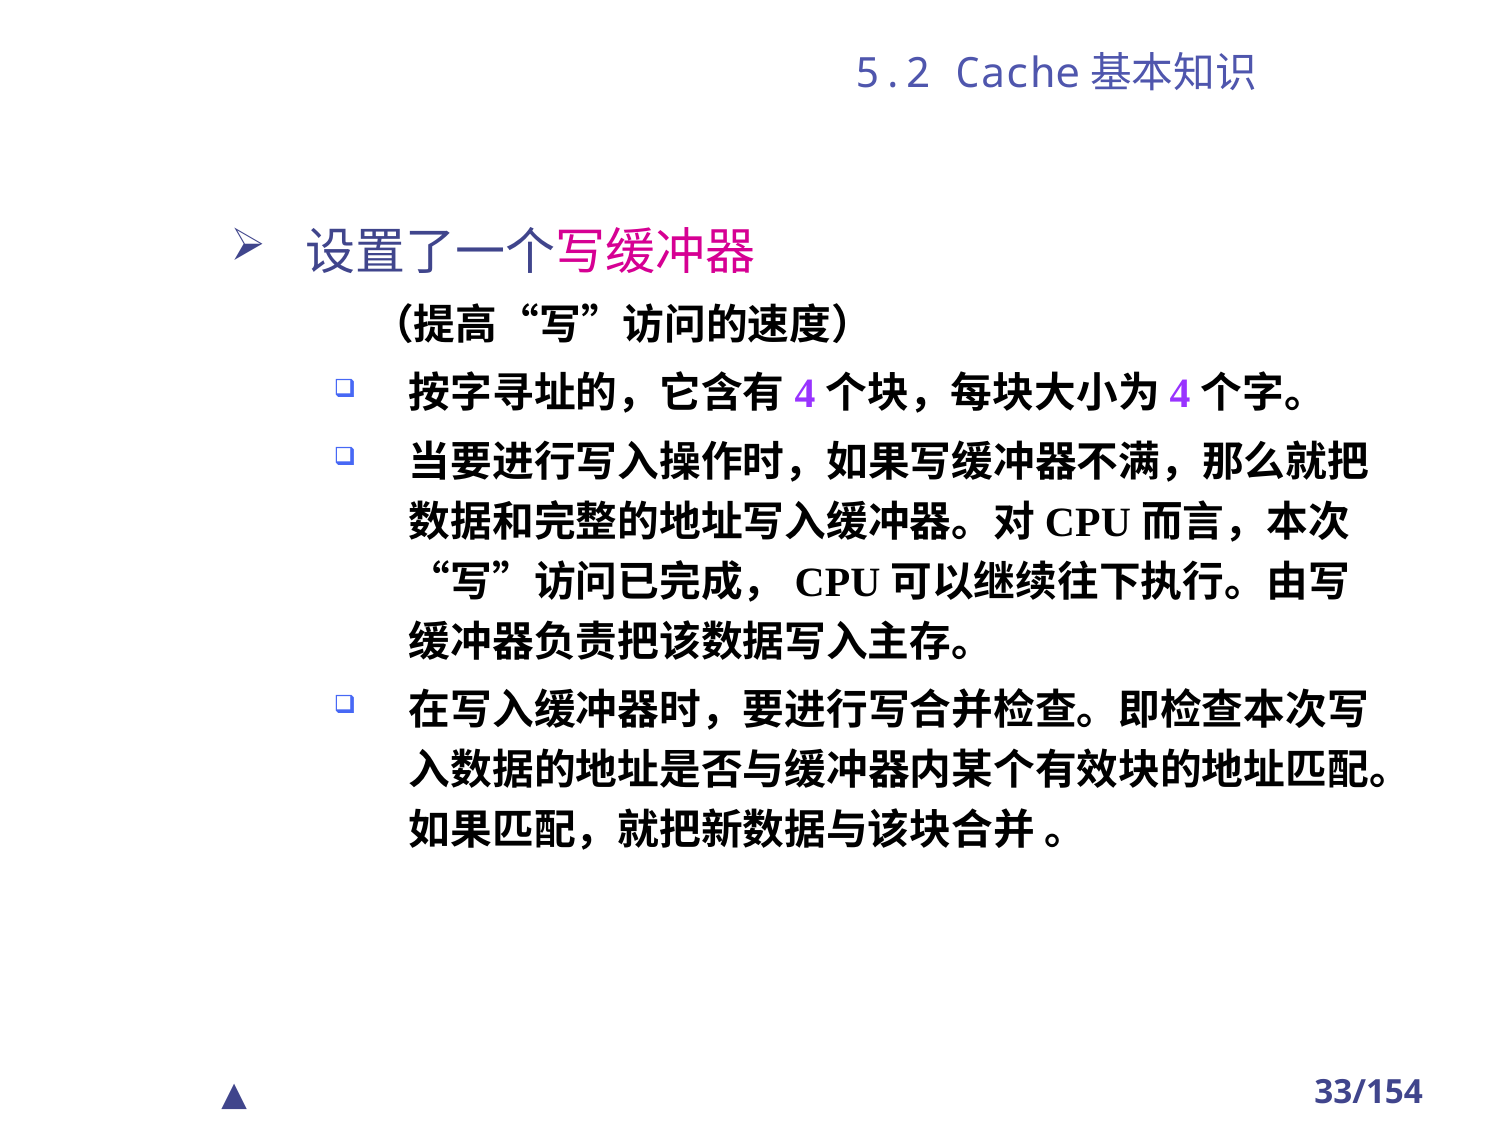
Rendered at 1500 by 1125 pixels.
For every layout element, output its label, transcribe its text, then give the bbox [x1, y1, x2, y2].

title 5.2 Cache基本知识 [637, 40, 1475, 104]
list 设置了一个写缓冲器 （提高“写”访问的速度） 按字寻址的，它含有4个块，每块大小为4个字。 当要进行写入操作时，如果写缓冲器不满，那么就把数据和完整的地址写入缓冲器。对CPU而言，本次“写”访问已完成，CPU可以继续往下执行。由写缓冲器负责把该数据写入主存。 在写入缓冲器时，要进行写合并检查。即检查本次写入数据的地址是否与缓冲器内某个有效块的地址匹配。如果匹配，就把新数据与该块合并 。 [112, 200, 1388, 1013]
